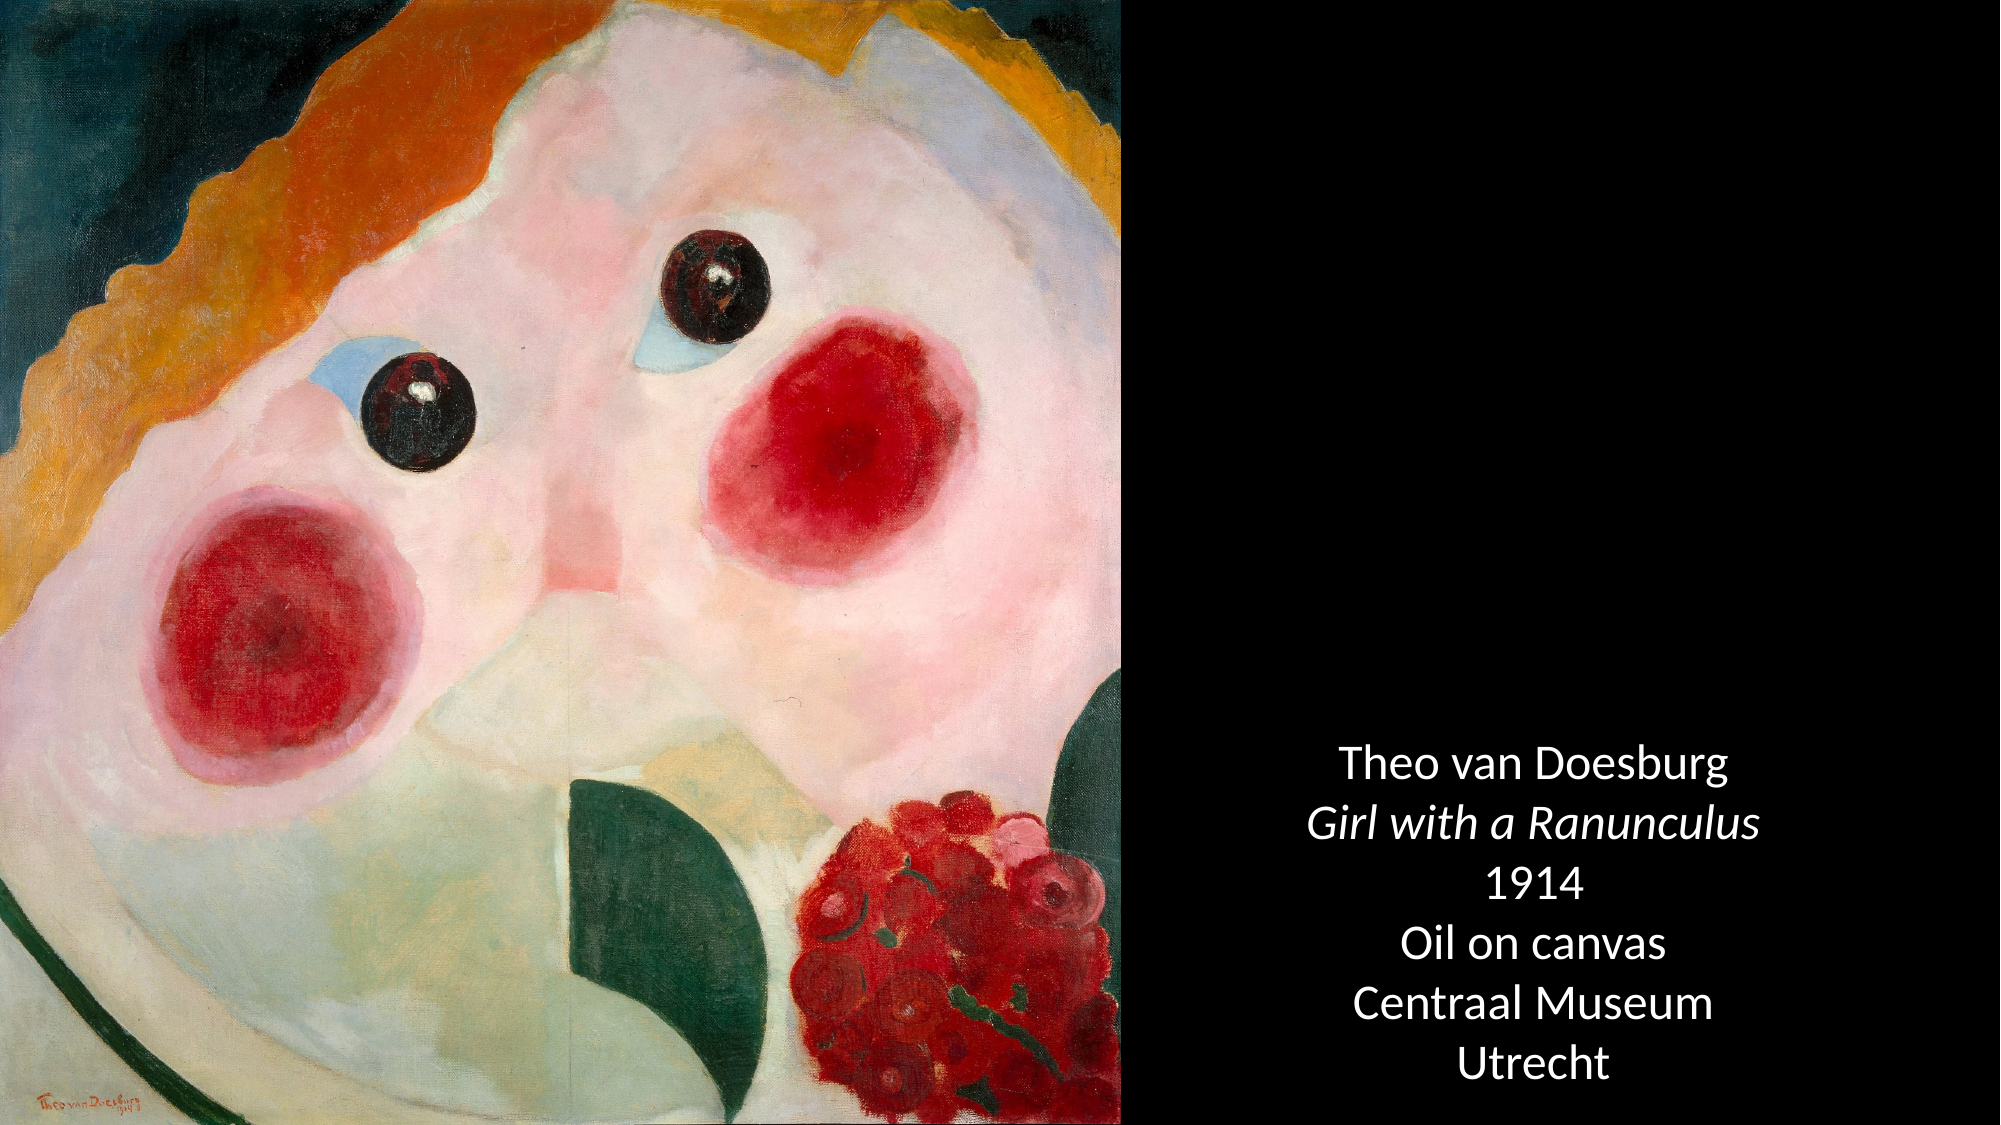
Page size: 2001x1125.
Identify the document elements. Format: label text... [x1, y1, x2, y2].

picture [0, 0, 1121, 1125]
text_box Theo van Doesburg Girl with a Ranunculus 1914 Oil on canvas Centraal Museum Utrecht [1185, 721, 1882, 1097]
